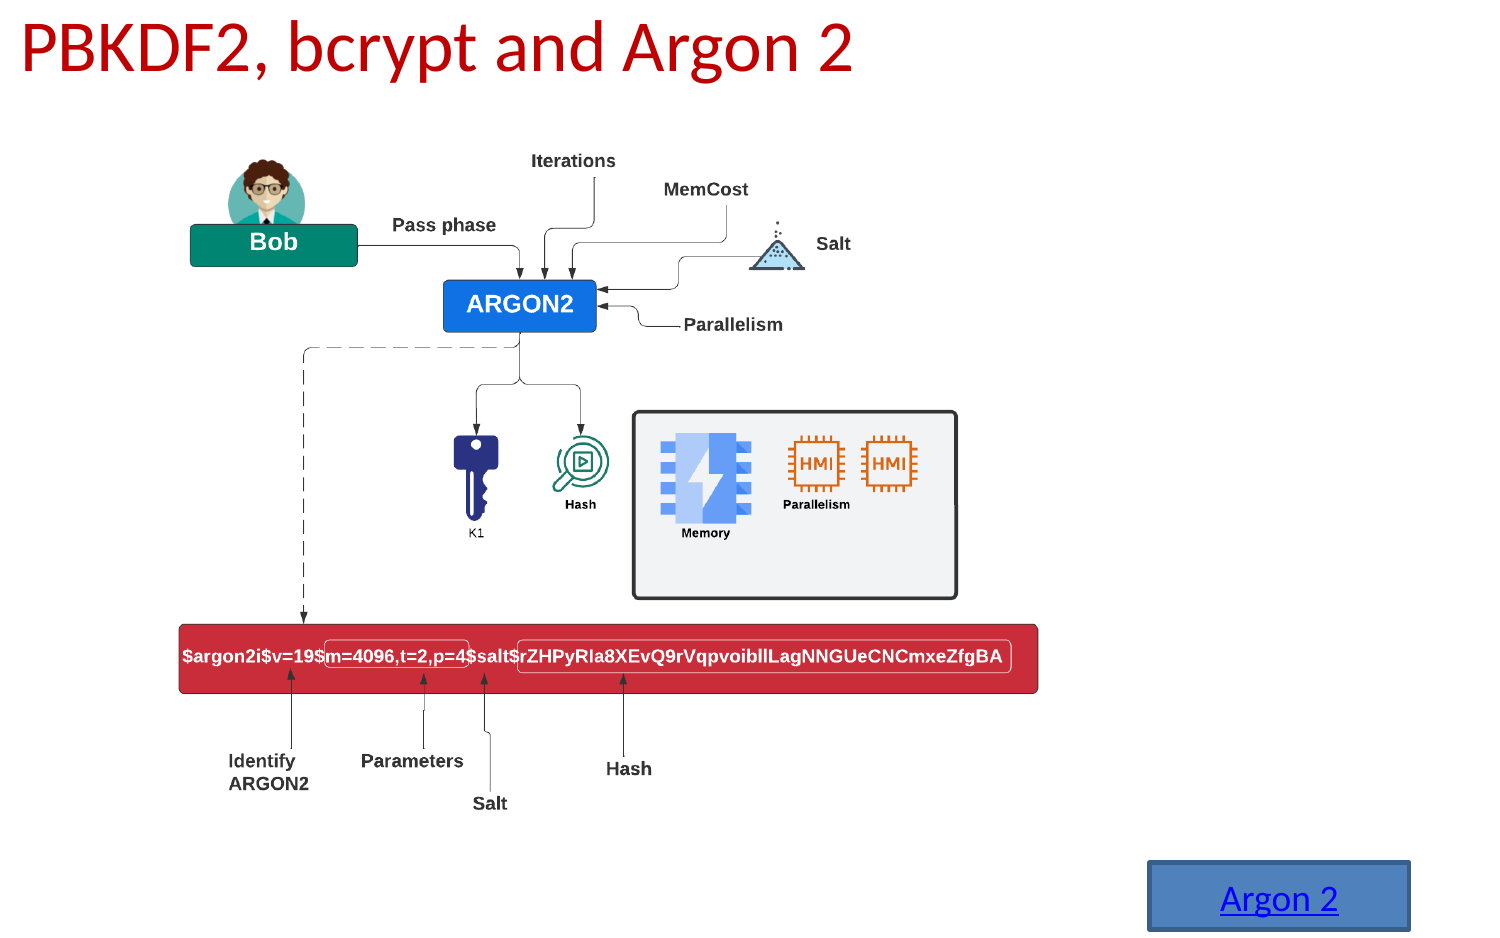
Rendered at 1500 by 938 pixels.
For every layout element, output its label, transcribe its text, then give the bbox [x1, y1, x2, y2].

text_box PBKDF2, bcrypt and Argon 2 [12, 0, 903, 121]
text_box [1149, 862, 1410, 930]
picture [122, 119, 1067, 839]
